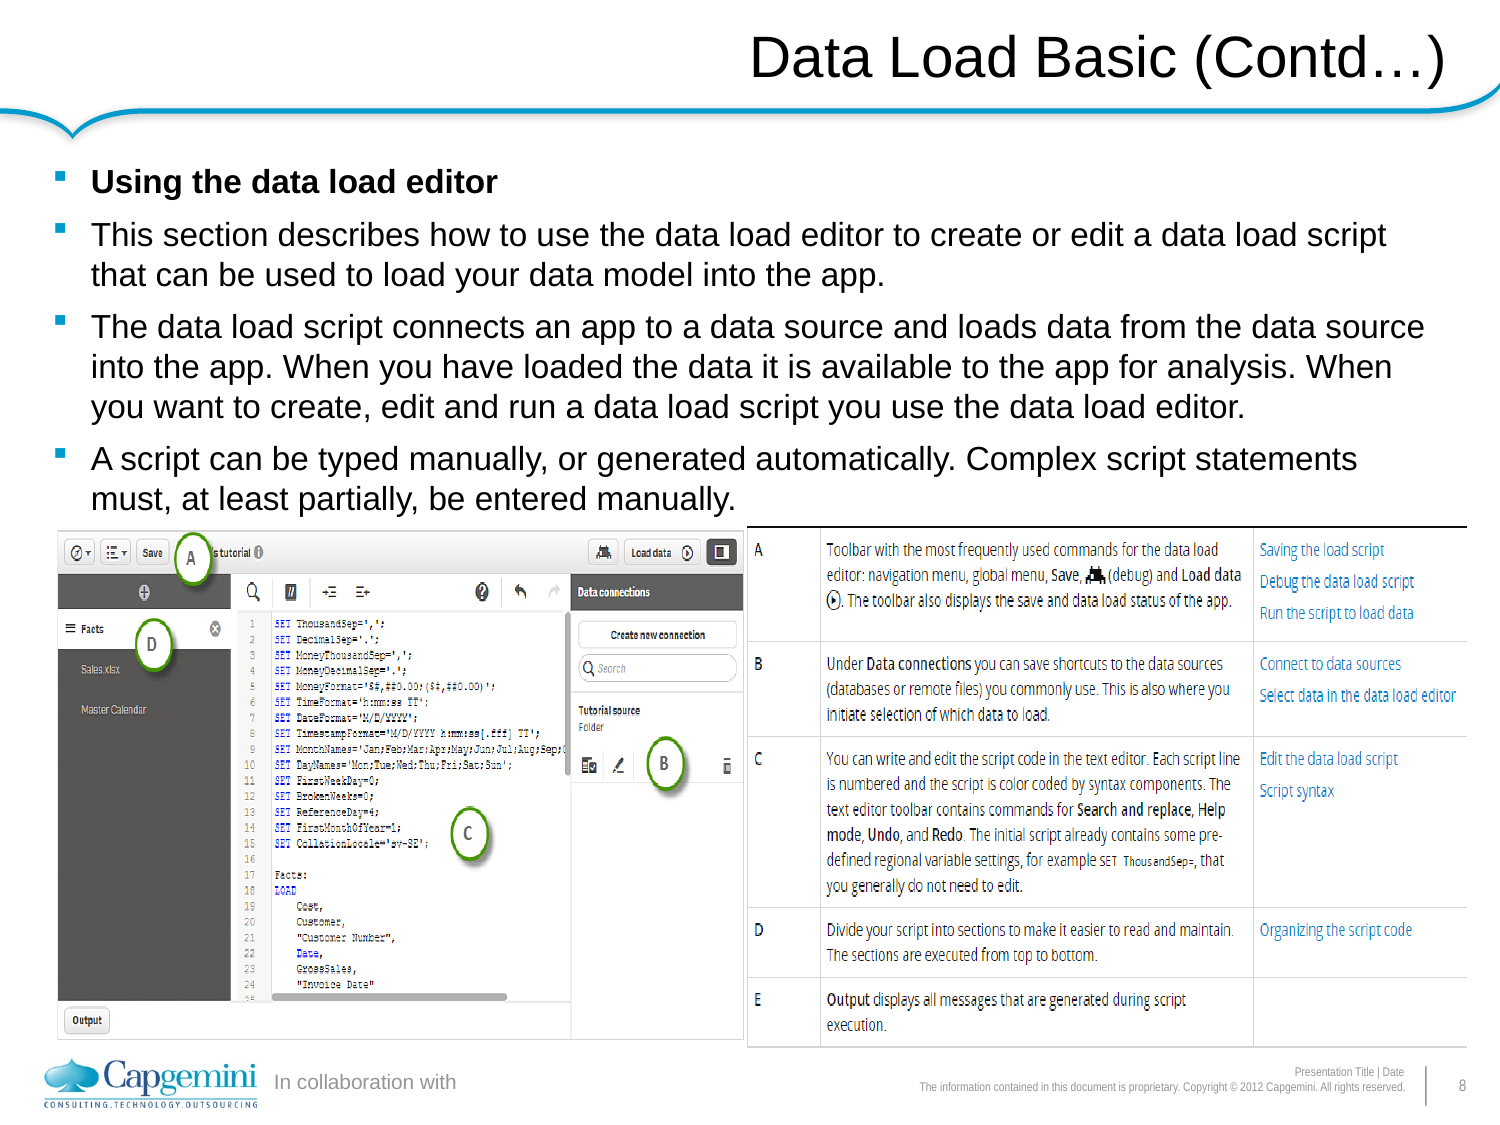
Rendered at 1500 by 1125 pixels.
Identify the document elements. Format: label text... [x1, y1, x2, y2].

title Data Load Basic (Contd…) [0, 3, 1448, 100]
picture [52, 525, 1467, 1048]
list Using the data load editor This section describes how to use the data load editor to create or edit a data load script that can be used to load your data model into the app. The data load script connects an app to a data source and loads data from the data source into the app. When you have loaded the data it is available to the app for analysis. When you want to create, edit and run a data load script you use the data load editor. A script can be typed manually, or generated automatically. Complex script statements must, at least partially, be entered manually. [52, 160, 1448, 525]
picture [44, 1058, 257, 1108]
